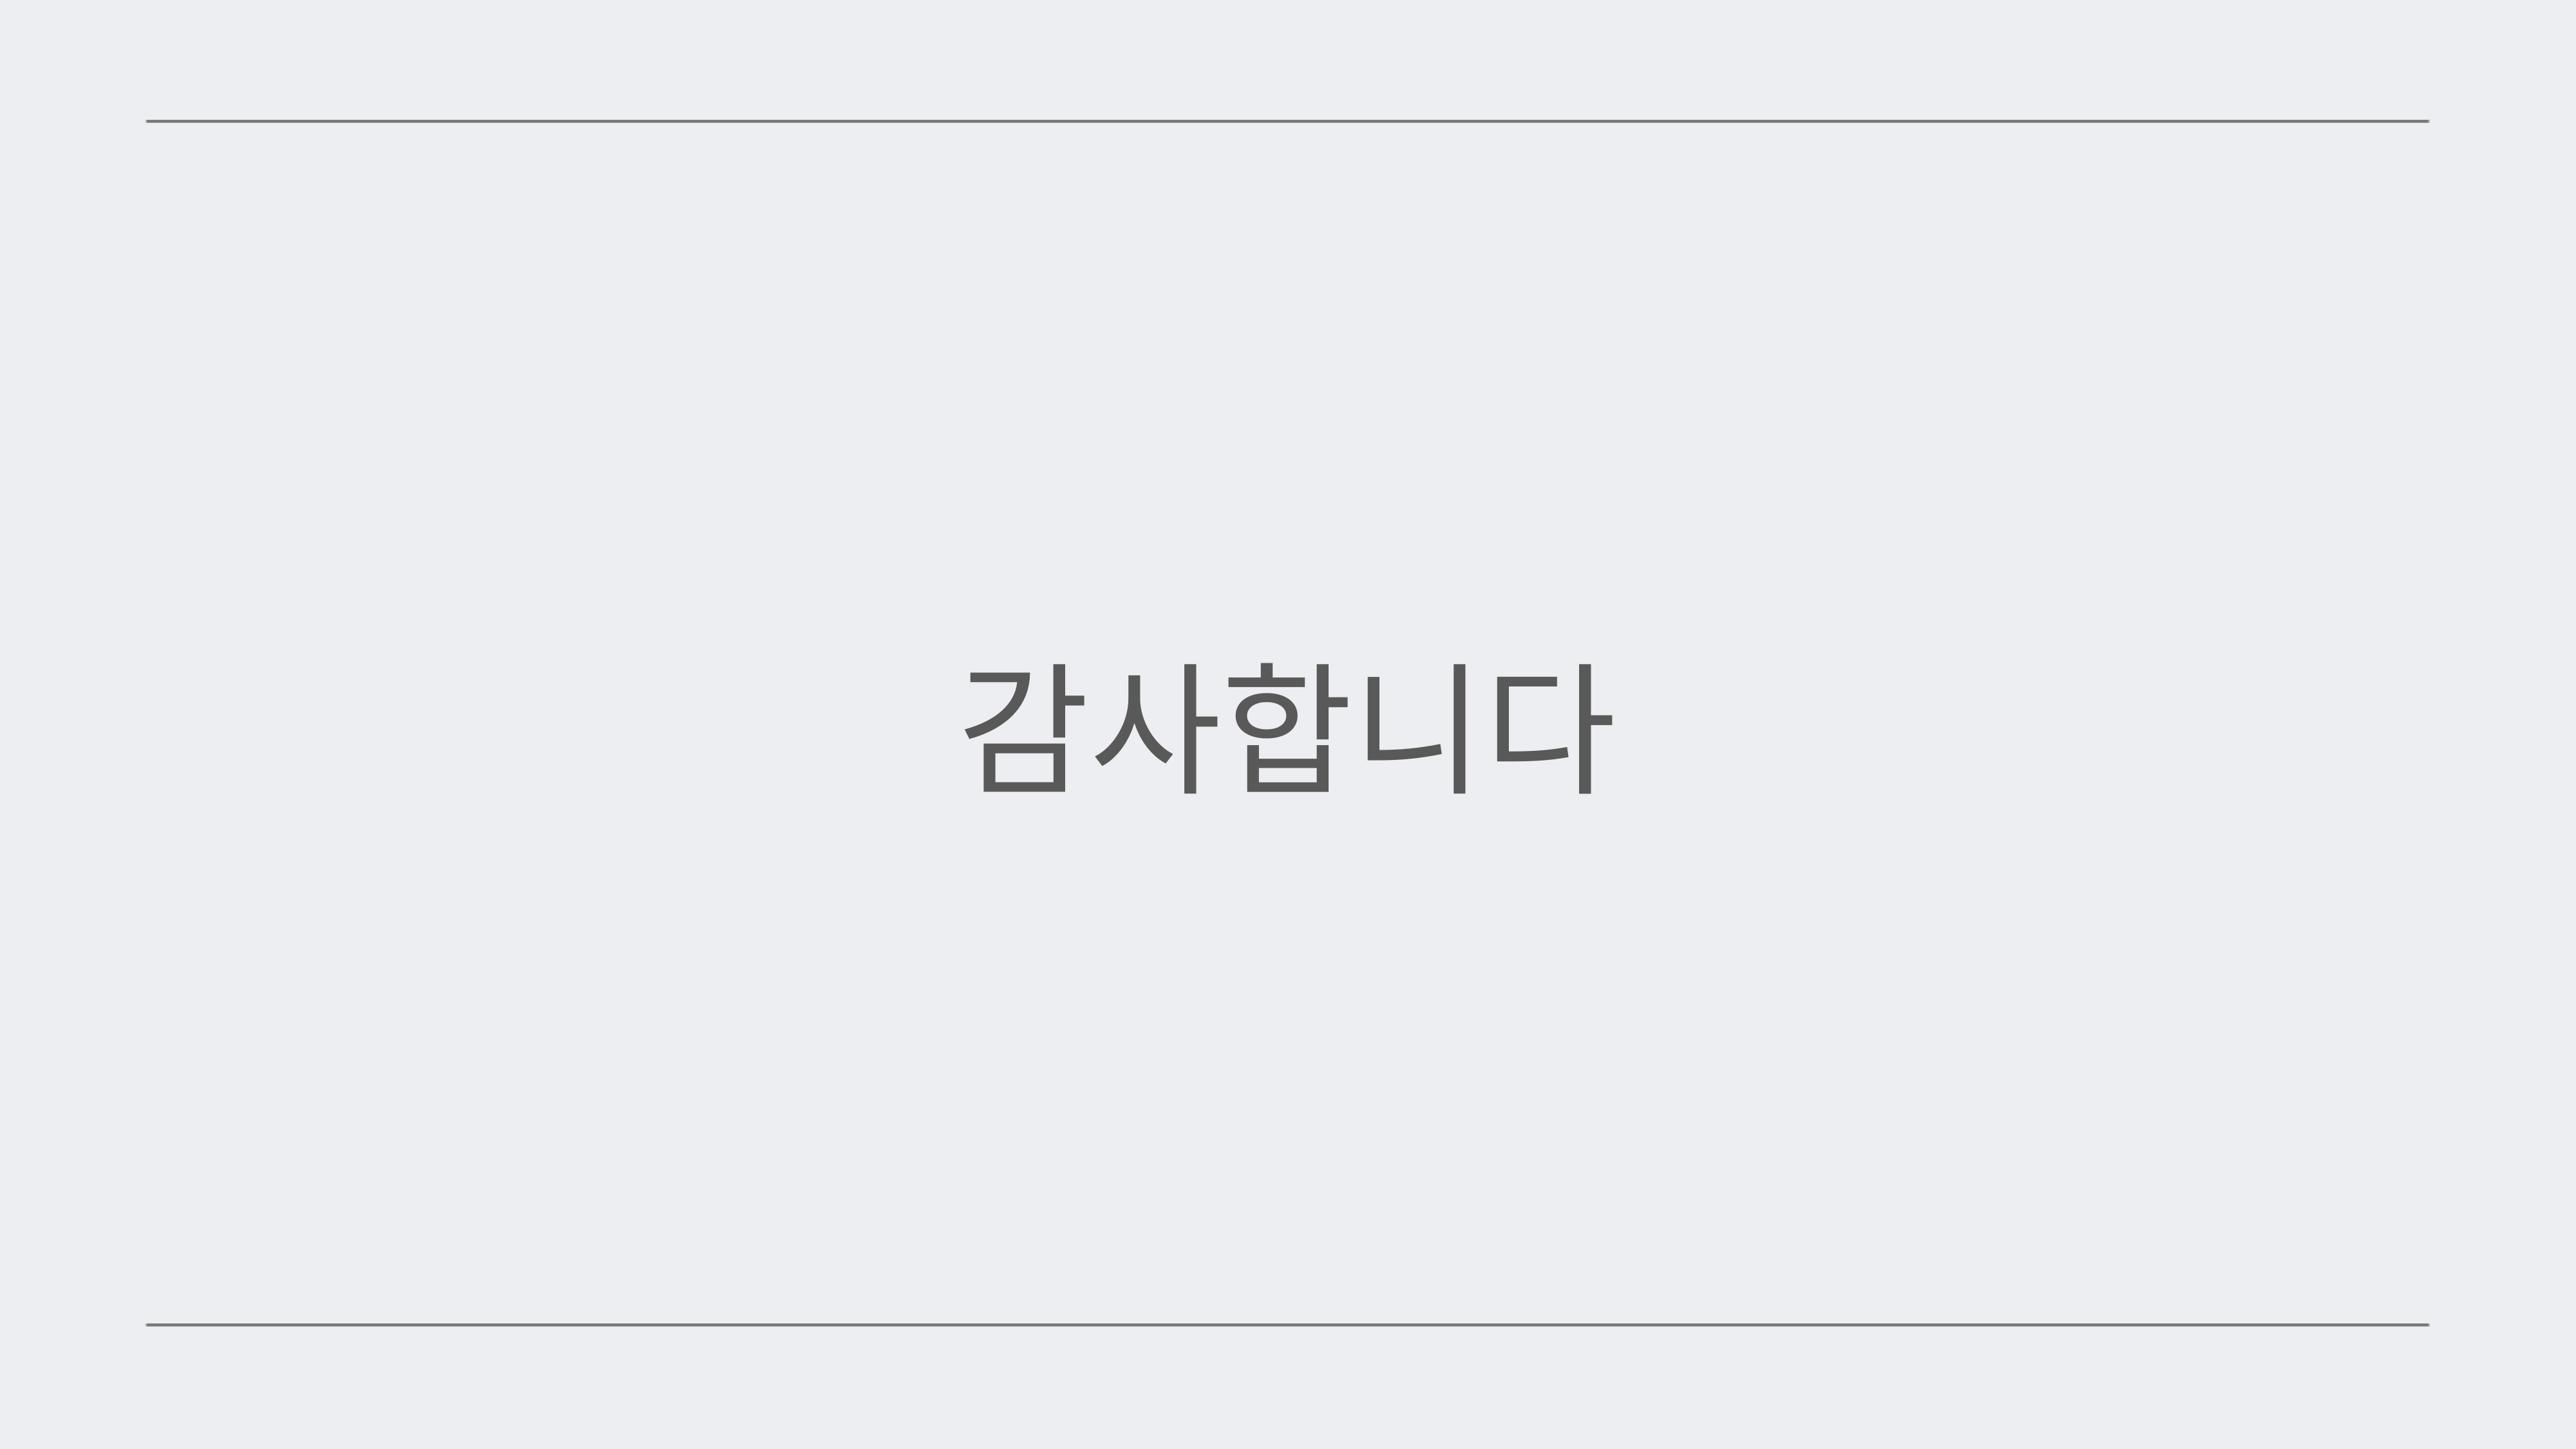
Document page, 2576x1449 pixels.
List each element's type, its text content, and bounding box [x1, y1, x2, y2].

picture [143, 1322, 2433, 1327]
picture [143, 119, 2433, 124]
text_box 감사합니다 [497, 623, 2077, 824]
